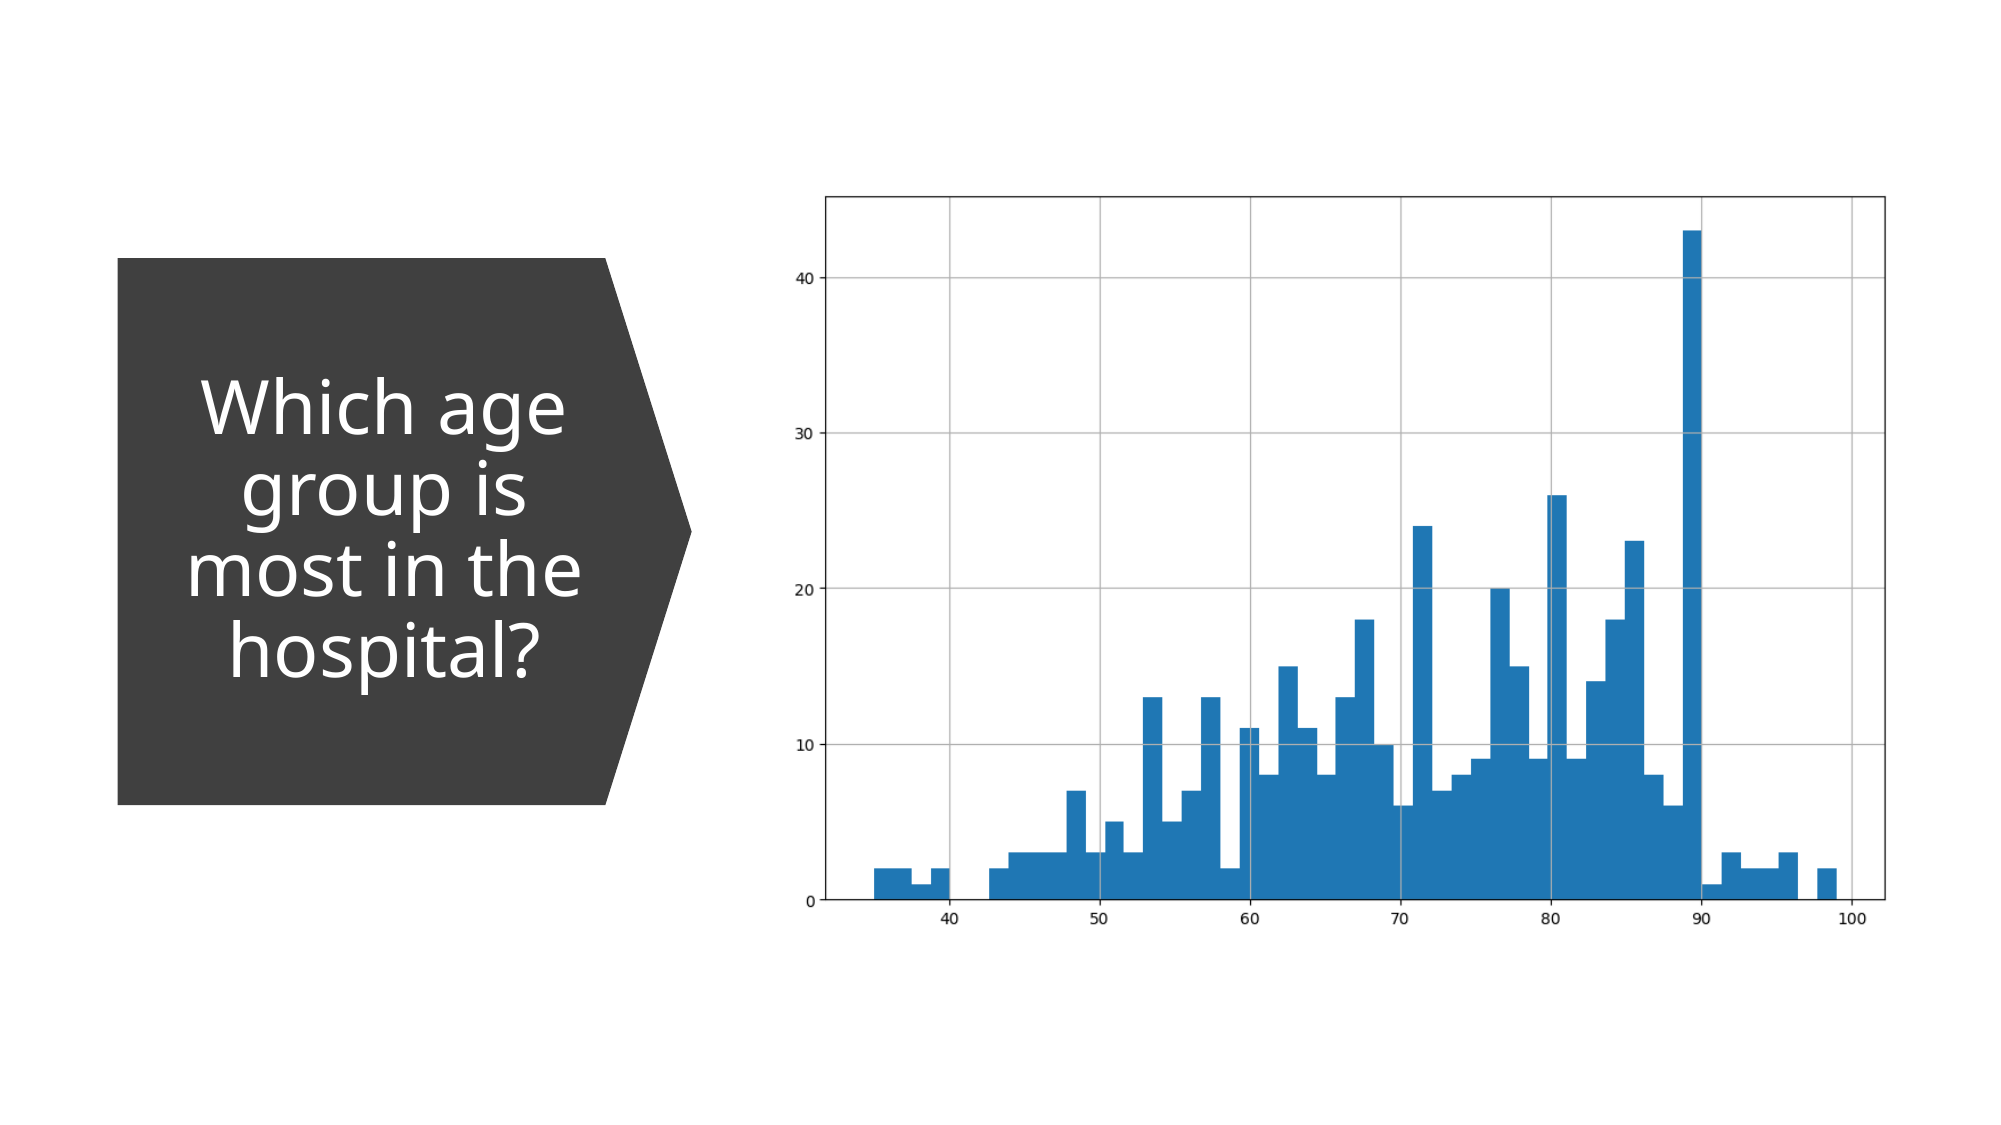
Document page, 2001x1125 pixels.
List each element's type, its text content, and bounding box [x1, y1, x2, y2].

title Which age group is most in the hospital? [168, 322, 601, 741]
picture [783, 186, 1896, 938]
text_box [116, 257, 693, 807]
